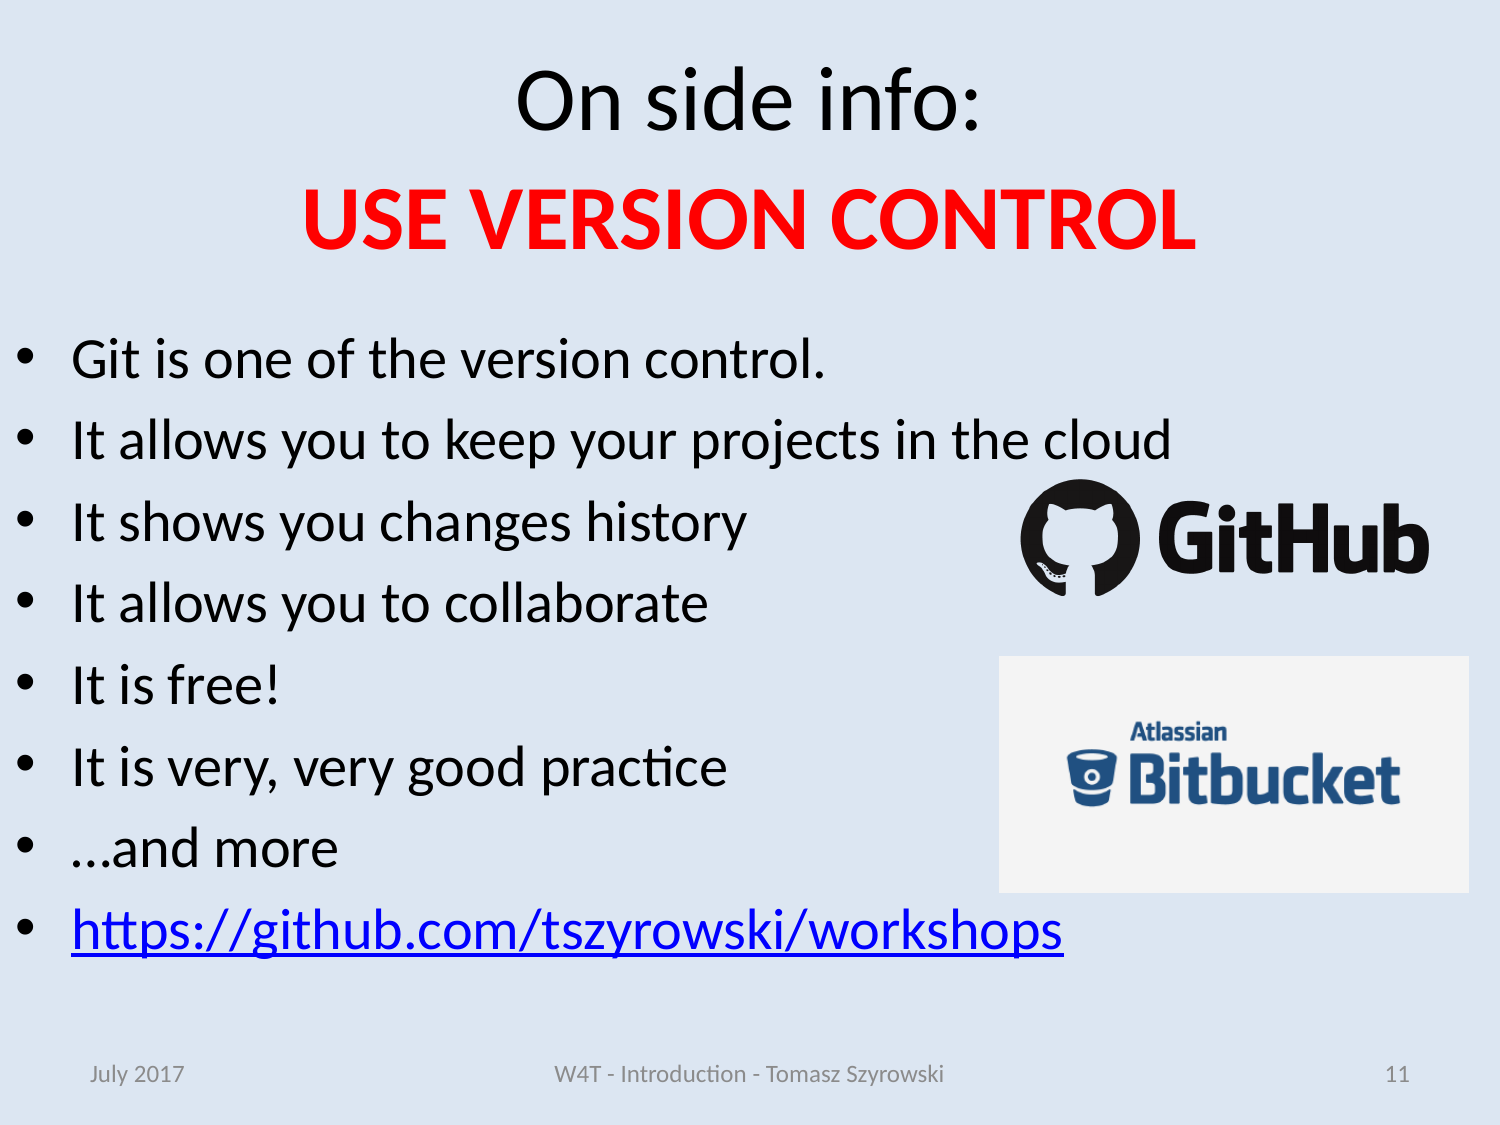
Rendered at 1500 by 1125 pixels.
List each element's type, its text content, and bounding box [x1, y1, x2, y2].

picture [954, 437, 1495, 638]
title On side info: [0, 0, 1500, 119]
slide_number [75, 1042, 425, 1103]
slide_number 11 [1074, 1042, 1425, 1103]
picture [999, 656, 1470, 894]
list Git is one of the version control. It allows you to keep your projects in the cloud It shows you changes history It allows you to collaborate It is free! It is very, very good practice …and more https://github.com/tszyrowski/workshops [0, 312, 1500, 1055]
footer W4T - Introduction - Tomasz Szyrowski [512, 1042, 988, 1103]
text_box USE VERSION CONTROL [0, 119, 1500, 307]
